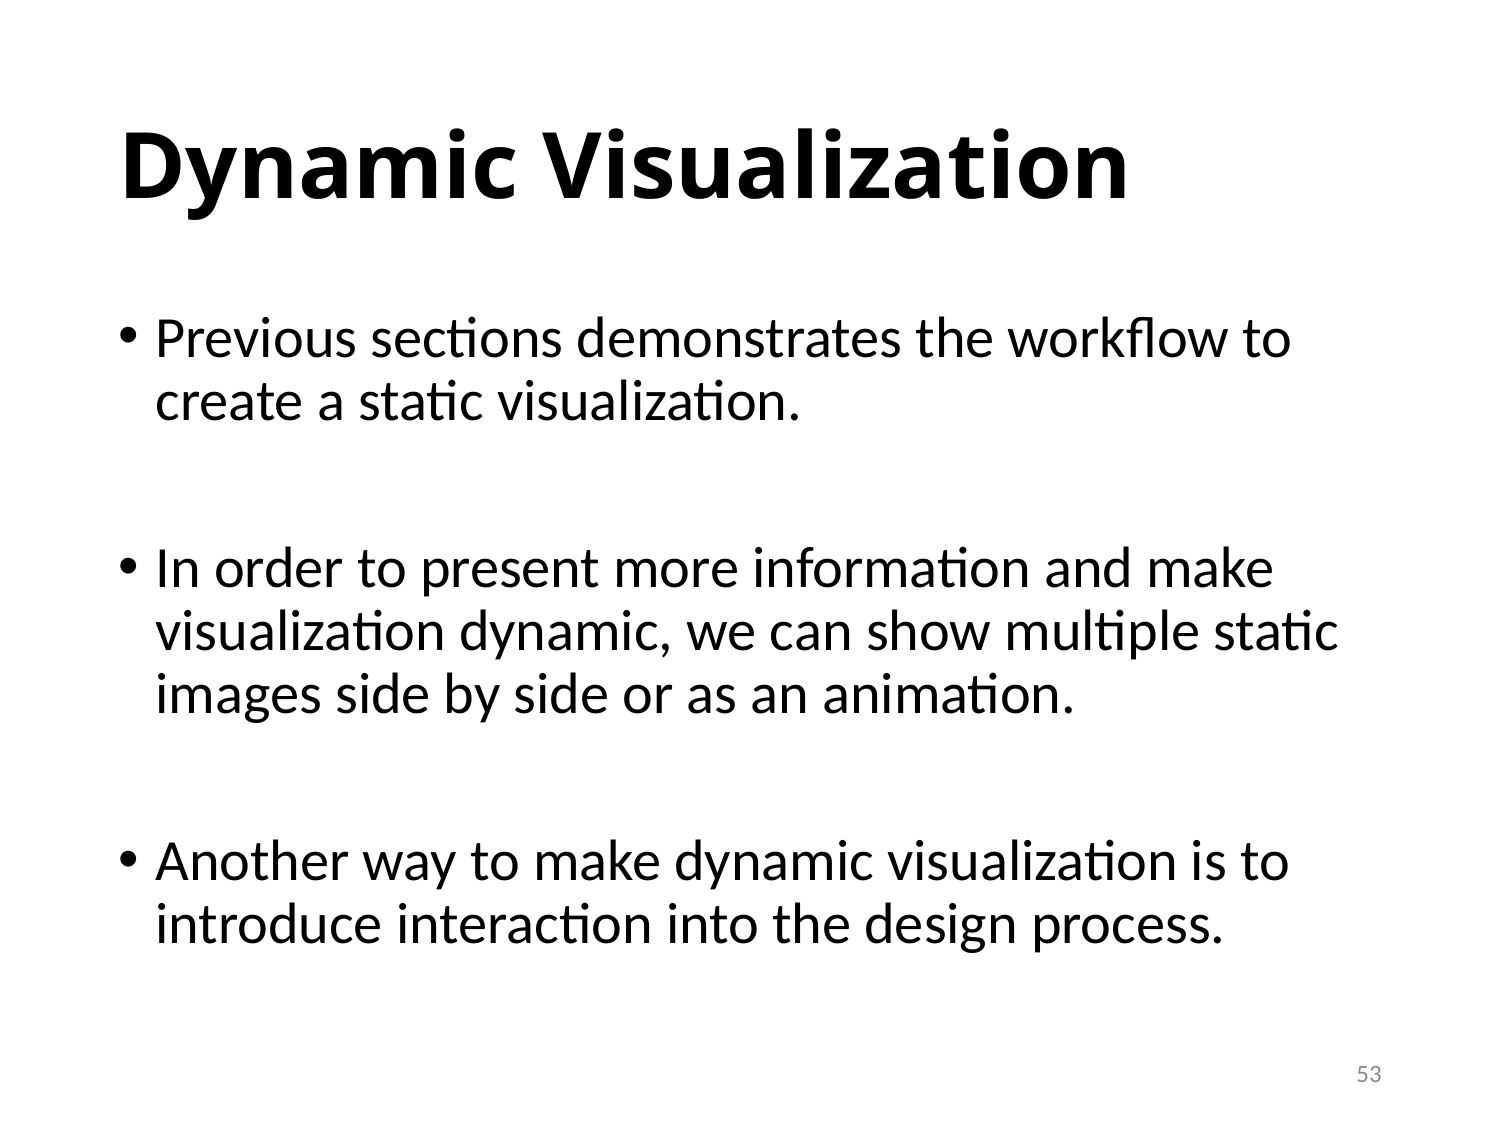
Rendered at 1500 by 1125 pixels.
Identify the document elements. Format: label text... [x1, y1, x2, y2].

list Previous sections demonstrates the workflow to create a static visualization. In order to present more information and make visualization dynamic, we can show multiple static images side by side or as an animation. Another way to make dynamic visualization is to introduce interaction into the design process. [103, 299, 1397, 1014]
slide_number 53 [1059, 1042, 1397, 1103]
title Dynamic Visualization [103, 59, 1397, 278]
